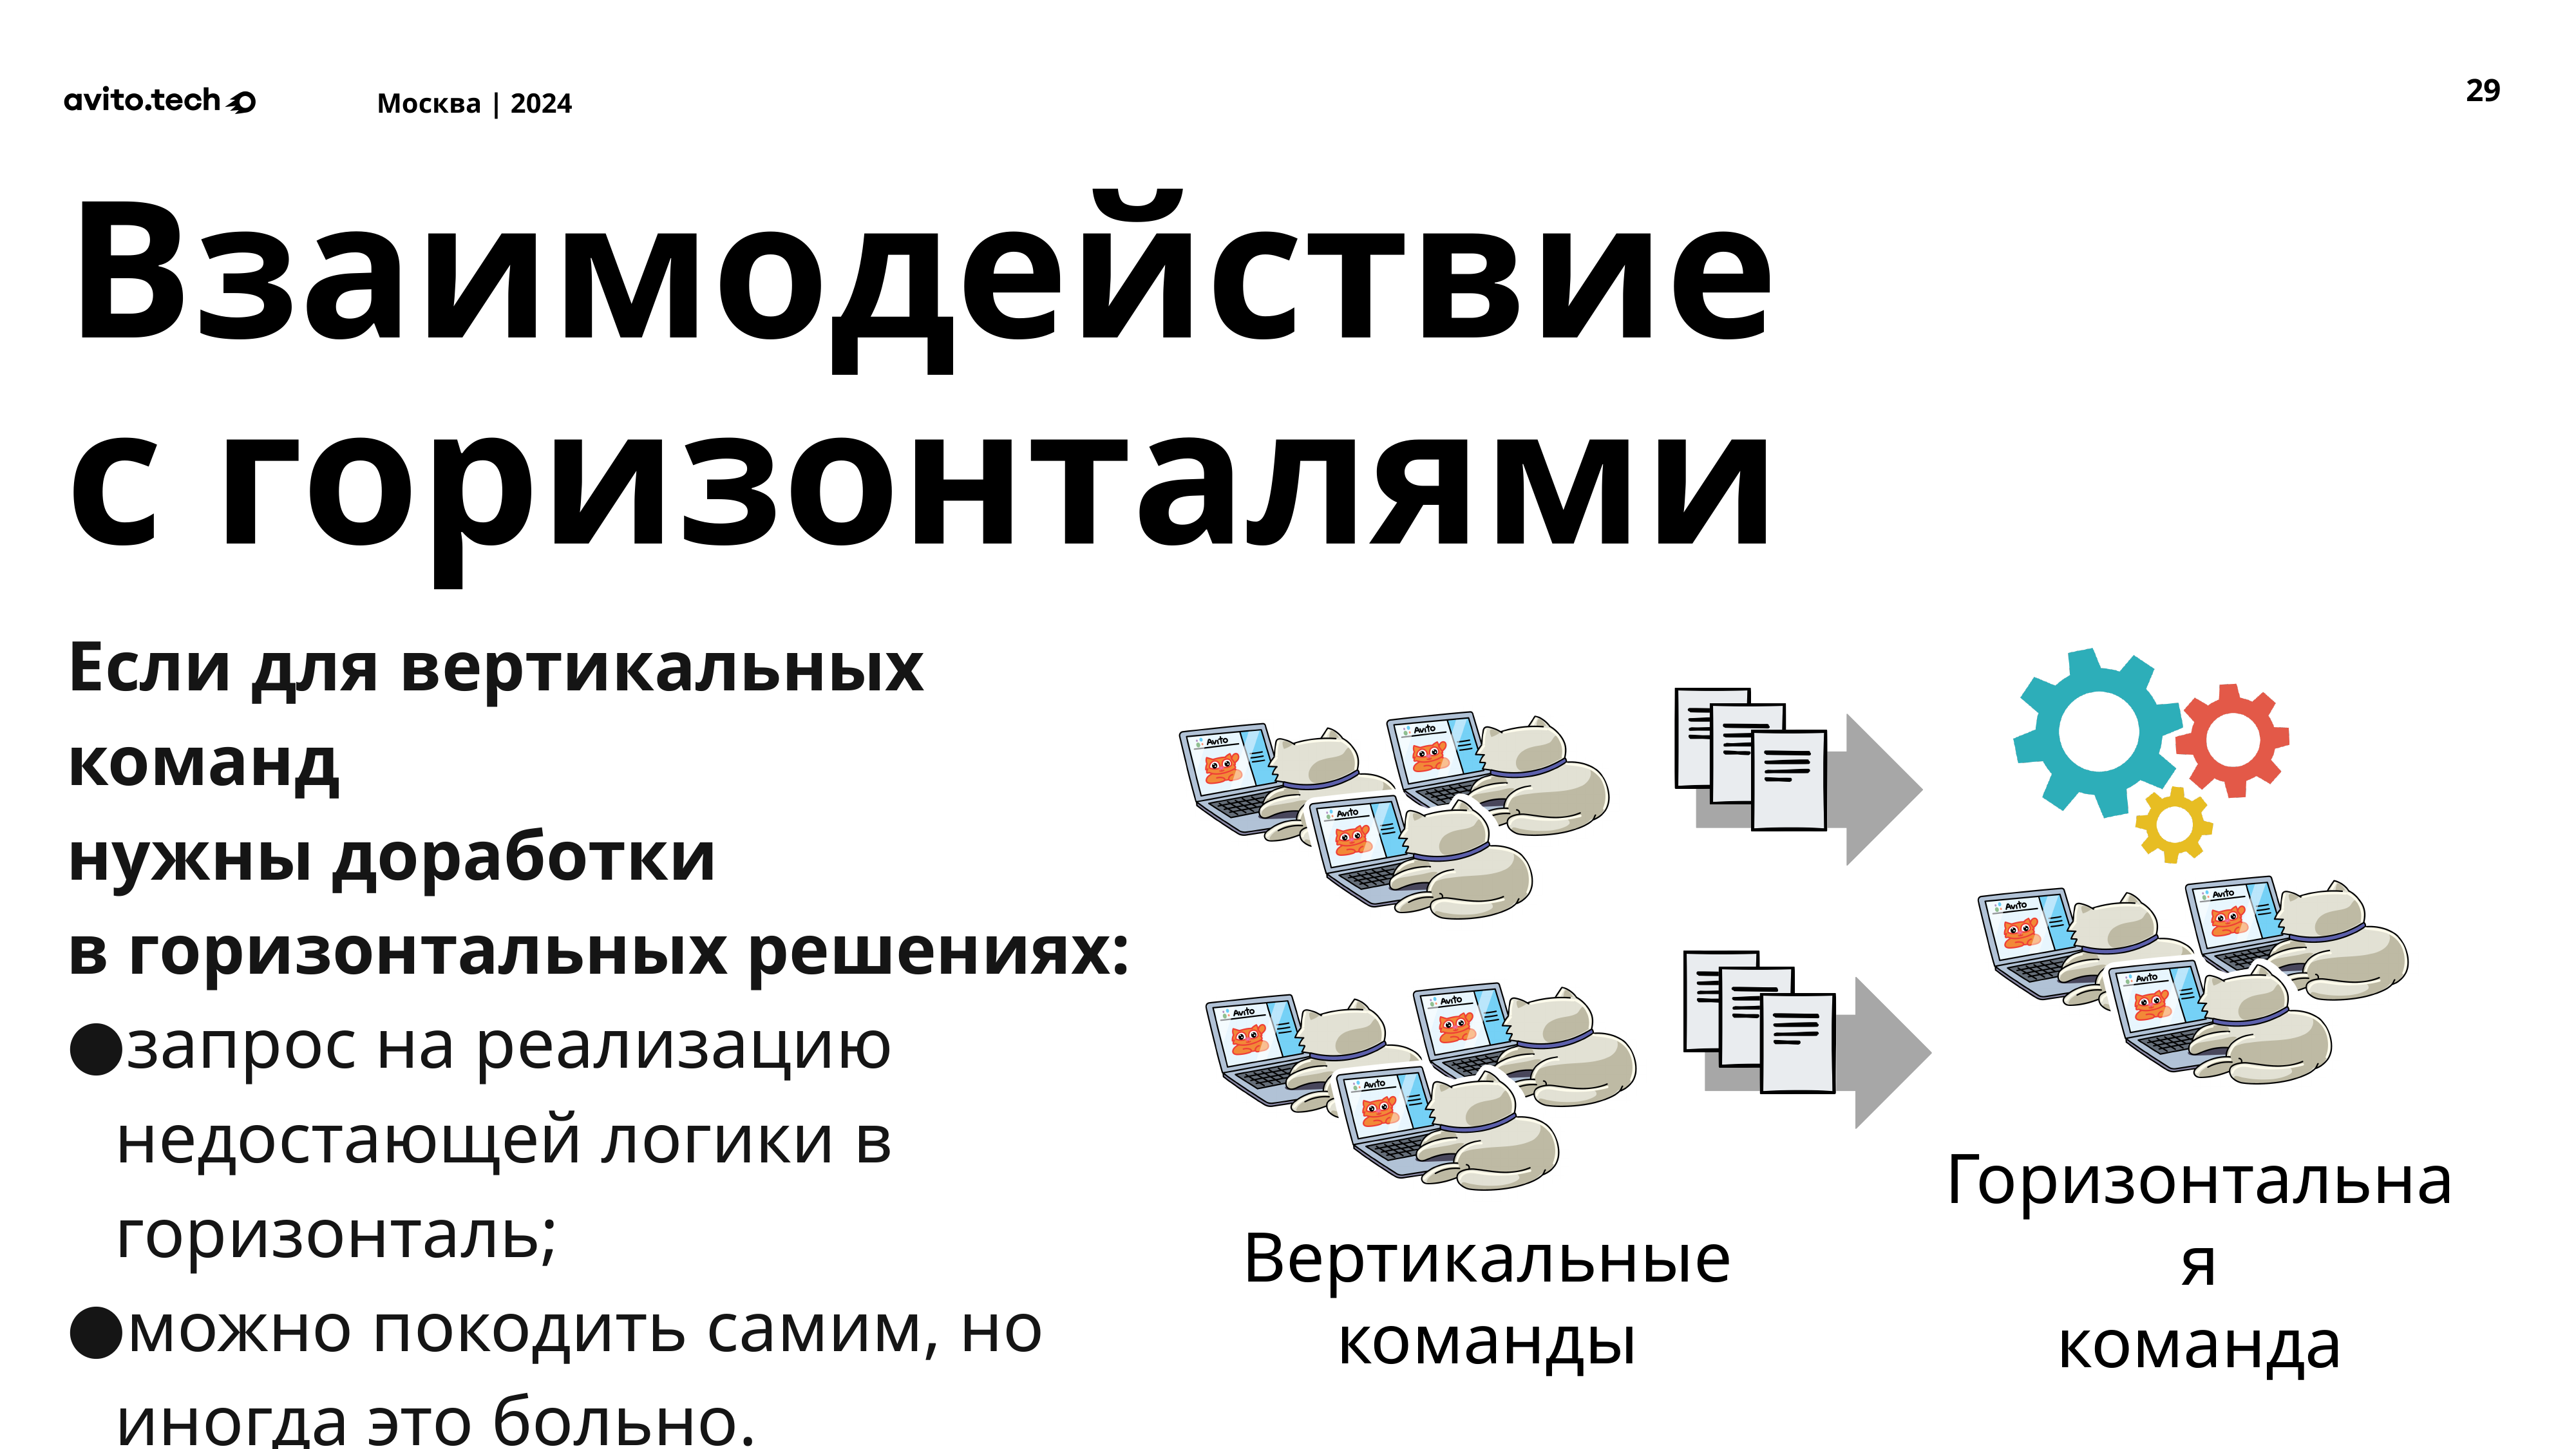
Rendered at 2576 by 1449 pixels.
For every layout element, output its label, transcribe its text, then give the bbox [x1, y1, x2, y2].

text_box Горизонтальная команда [1928, 1125, 2472, 1391]
list Если для вертикальных команд нужны доработки в горизонтальных решениях: запрос на реализацию недостающей логики в горизонталь; можно покодить самим, но иногда это больно. [61, 605, 1170, 1371]
list Взаимодействие с горизонталями [60, 169, 2359, 412]
picture [1674, 687, 1828, 831]
picture [61, 84, 258, 118]
picture [1169, 647, 1647, 1245]
picture [1968, 647, 2419, 1139]
text_box [1696, 793, 1747, 828]
text_box [1839, 977, 1932, 1129]
slide_number ‹#› [2418, 0, 2507, 118]
text_box [1830, 714, 1923, 866]
text_box Вертикальные команды [1215, 1204, 1759, 1388]
text_box [1705, 1058, 1756, 1091]
picture [1683, 951, 1837, 1094]
